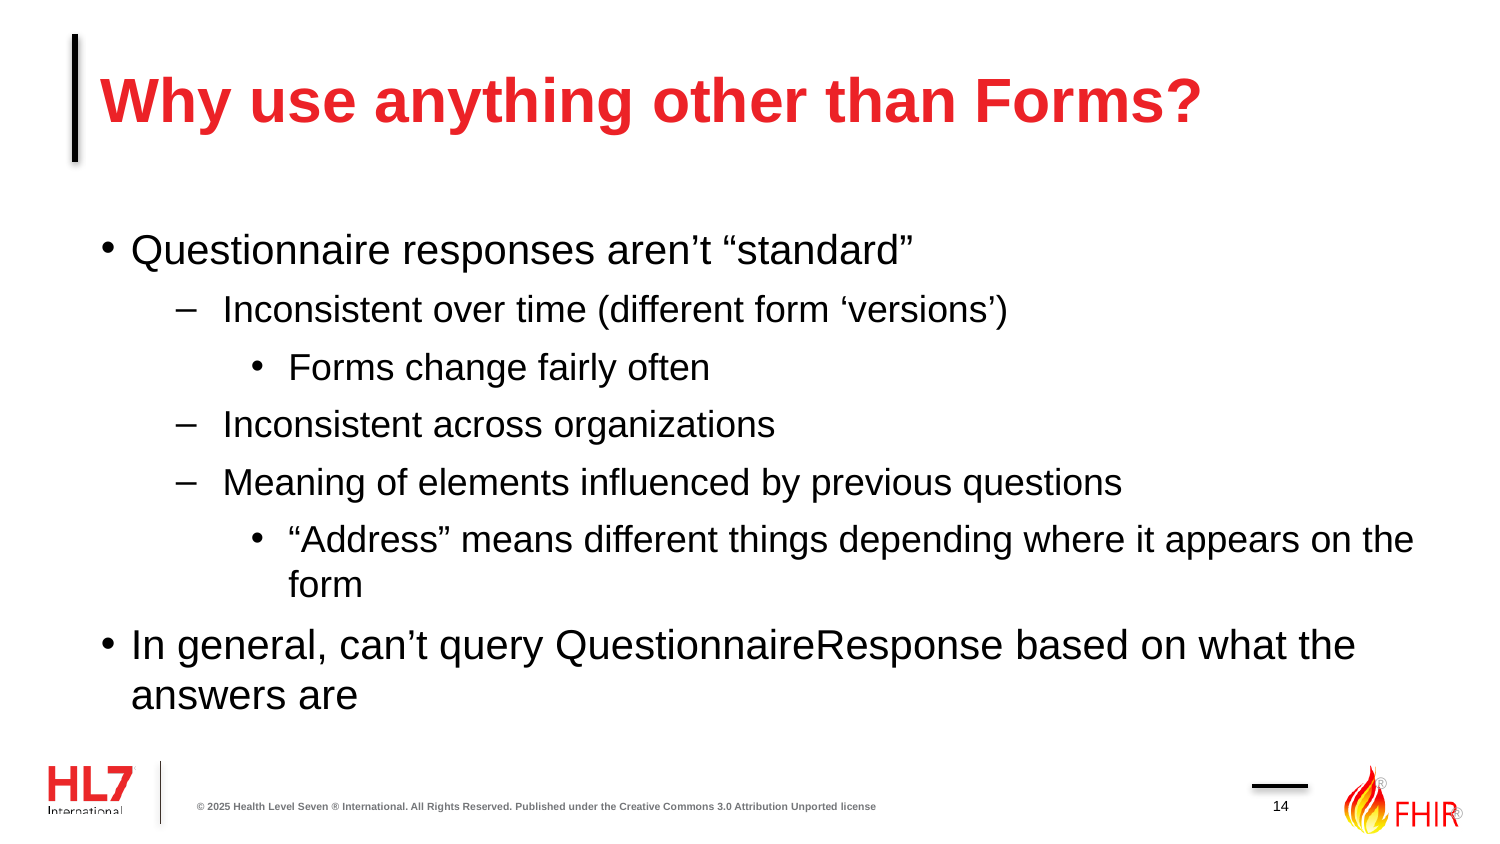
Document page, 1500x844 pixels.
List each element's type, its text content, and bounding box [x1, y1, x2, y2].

picture [1339, 760, 1463, 837]
title Why use anything other than Forms? [100, 33, 1451, 163]
footer © 2025 Health Level Seven ® International. All Rights Reserved. Published under the Creative Commons 3.0 Attribution Unported license [196, 786, 941, 813]
list Questionnaire responses aren’t “standard” Inconsistent over time (different form ‘versions’) Forms change fairly often Inconsistent across organizations Meaning of elements influenced by previous questions “Address” means different things depending where it appears on the form In general, can’t query QuestionnaireResponse based on what the answers are [100, 222, 1451, 731]
slide_number 14 [1258, 786, 1304, 814]
